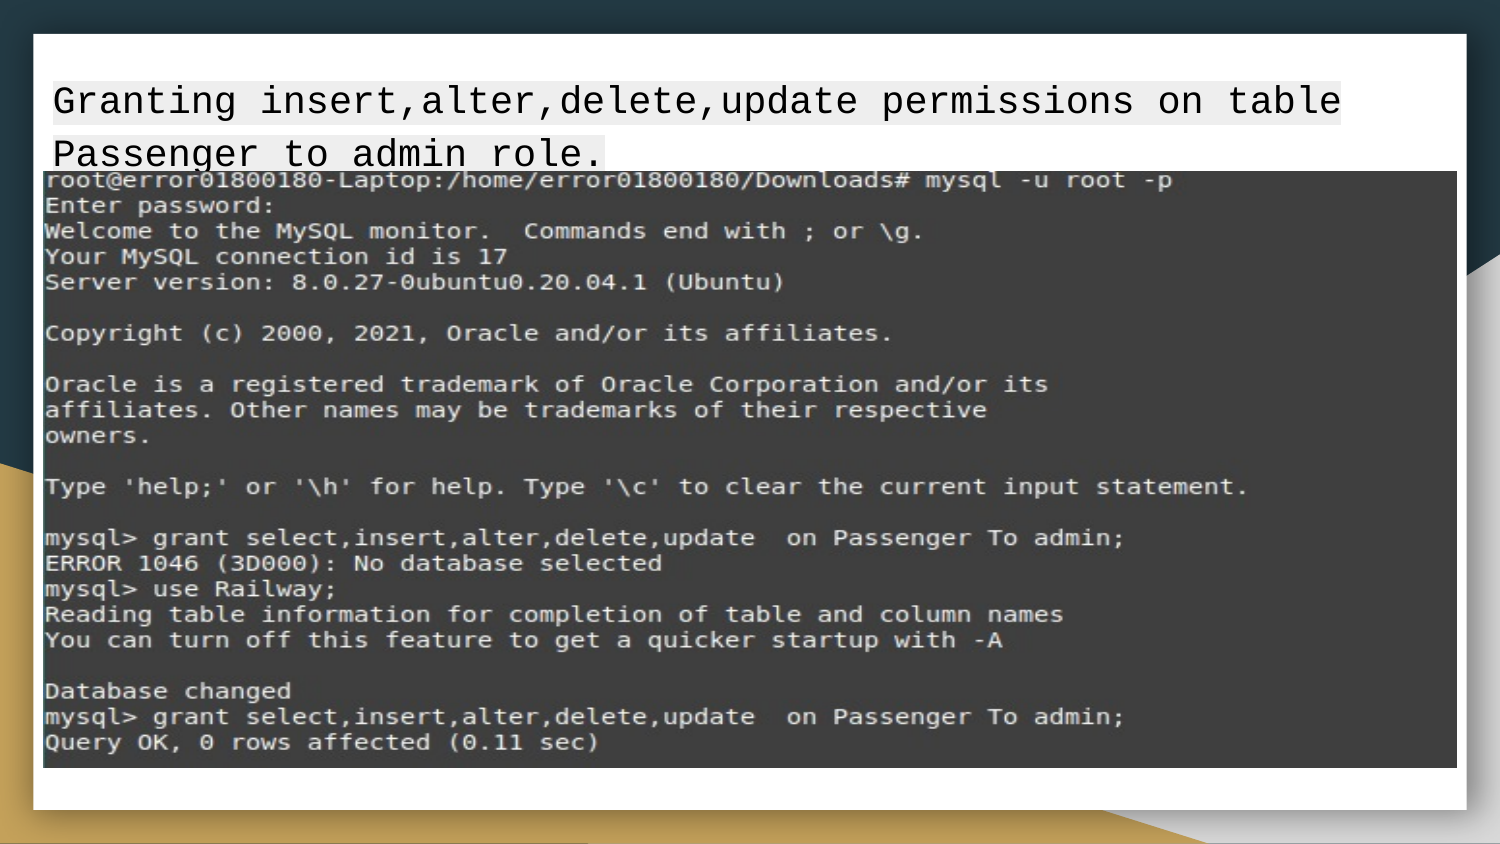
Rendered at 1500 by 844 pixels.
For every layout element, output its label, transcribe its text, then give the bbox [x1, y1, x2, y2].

list Granting insert,alter,delete,update permissions on table Passenger to admin role. [37, 53, 1463, 715]
picture [43, 170, 1457, 768]
